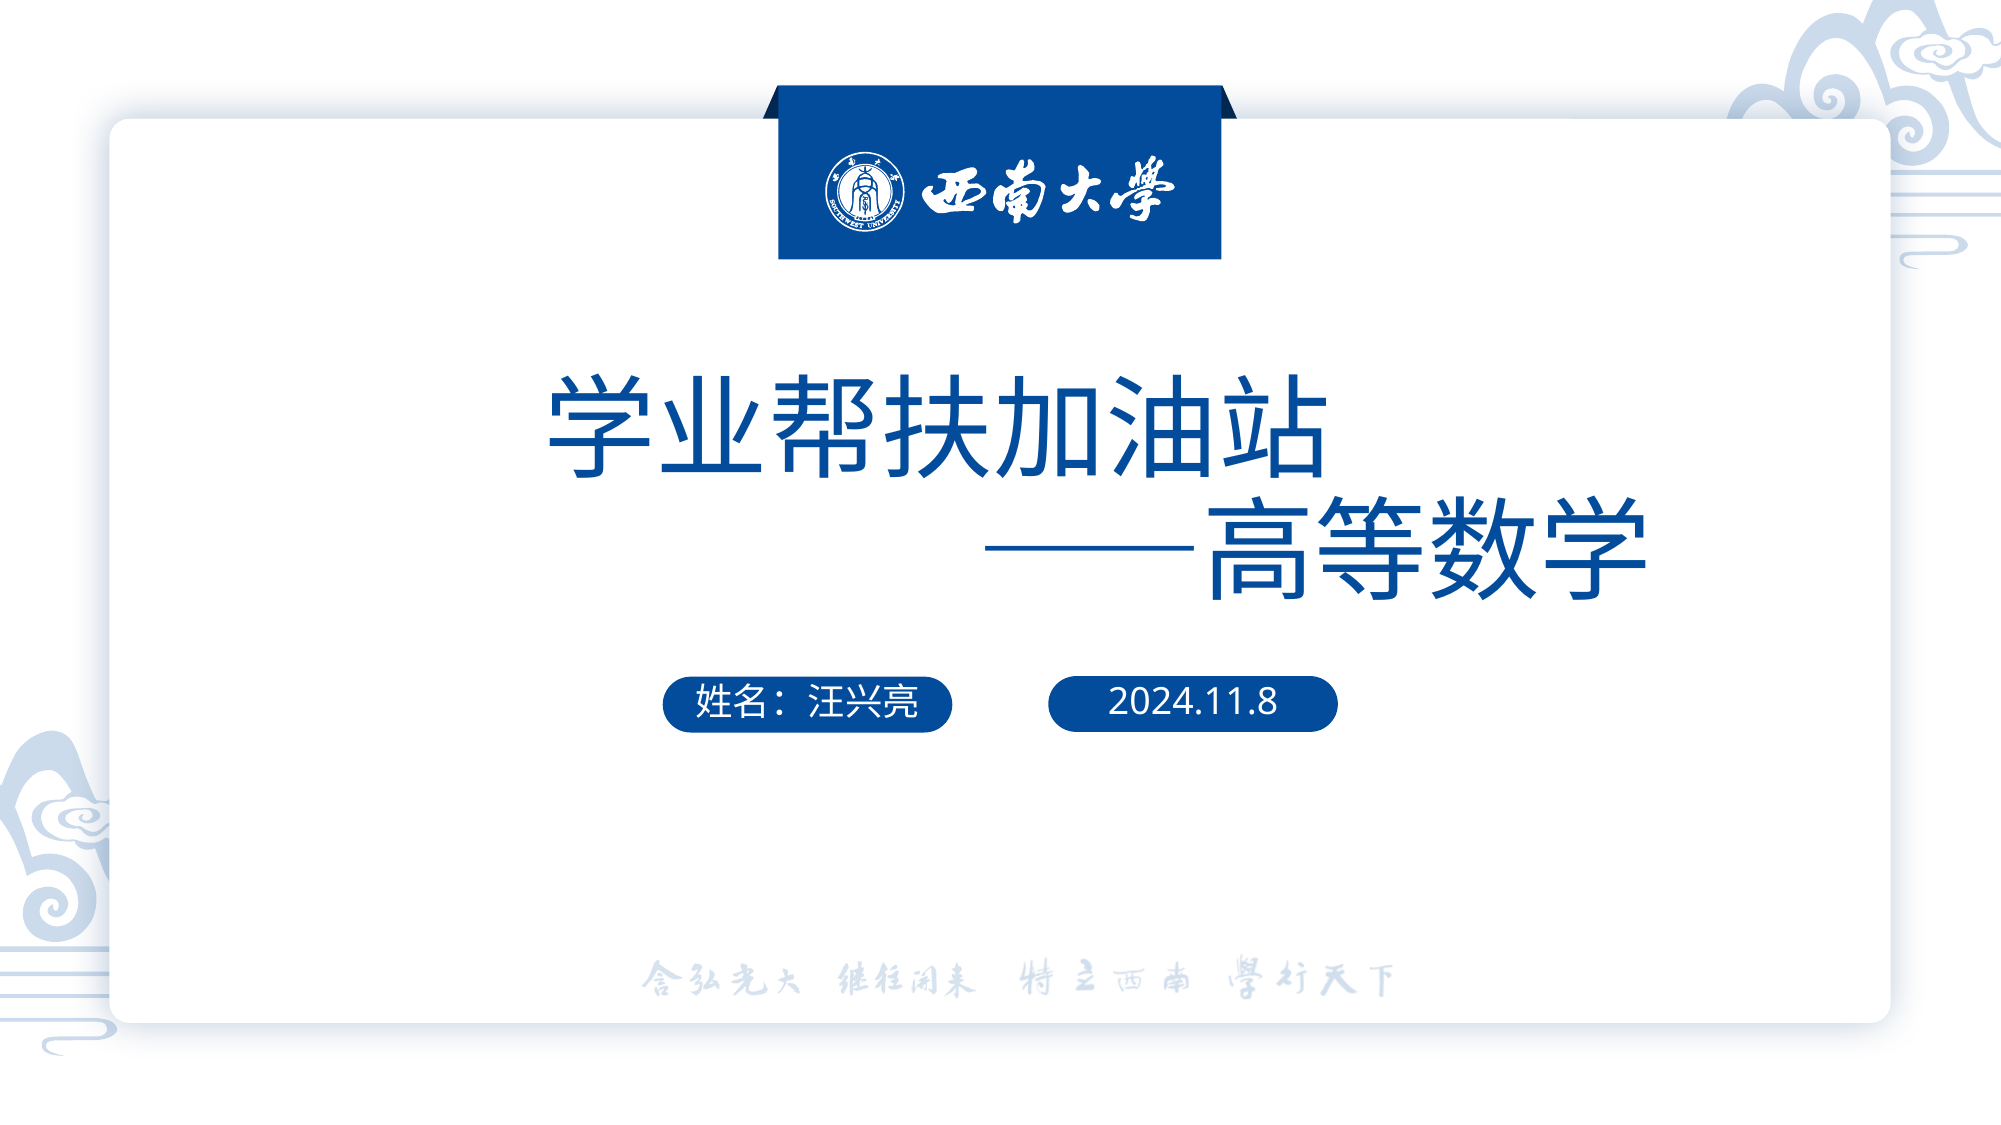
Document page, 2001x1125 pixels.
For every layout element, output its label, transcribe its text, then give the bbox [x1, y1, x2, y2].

text_box [939, 679, 954, 730]
title 学业帮扶加油站 ——高等数学 [76, 363, 1802, 625]
text_box 姓名：汪兴亮 [676, 675, 939, 734]
text_box [661, 679, 676, 730]
text_box [1325, 679, 1339, 729]
text_box 2024.11.8 [1061, 674, 1325, 732]
text_box [1047, 679, 1061, 729]
